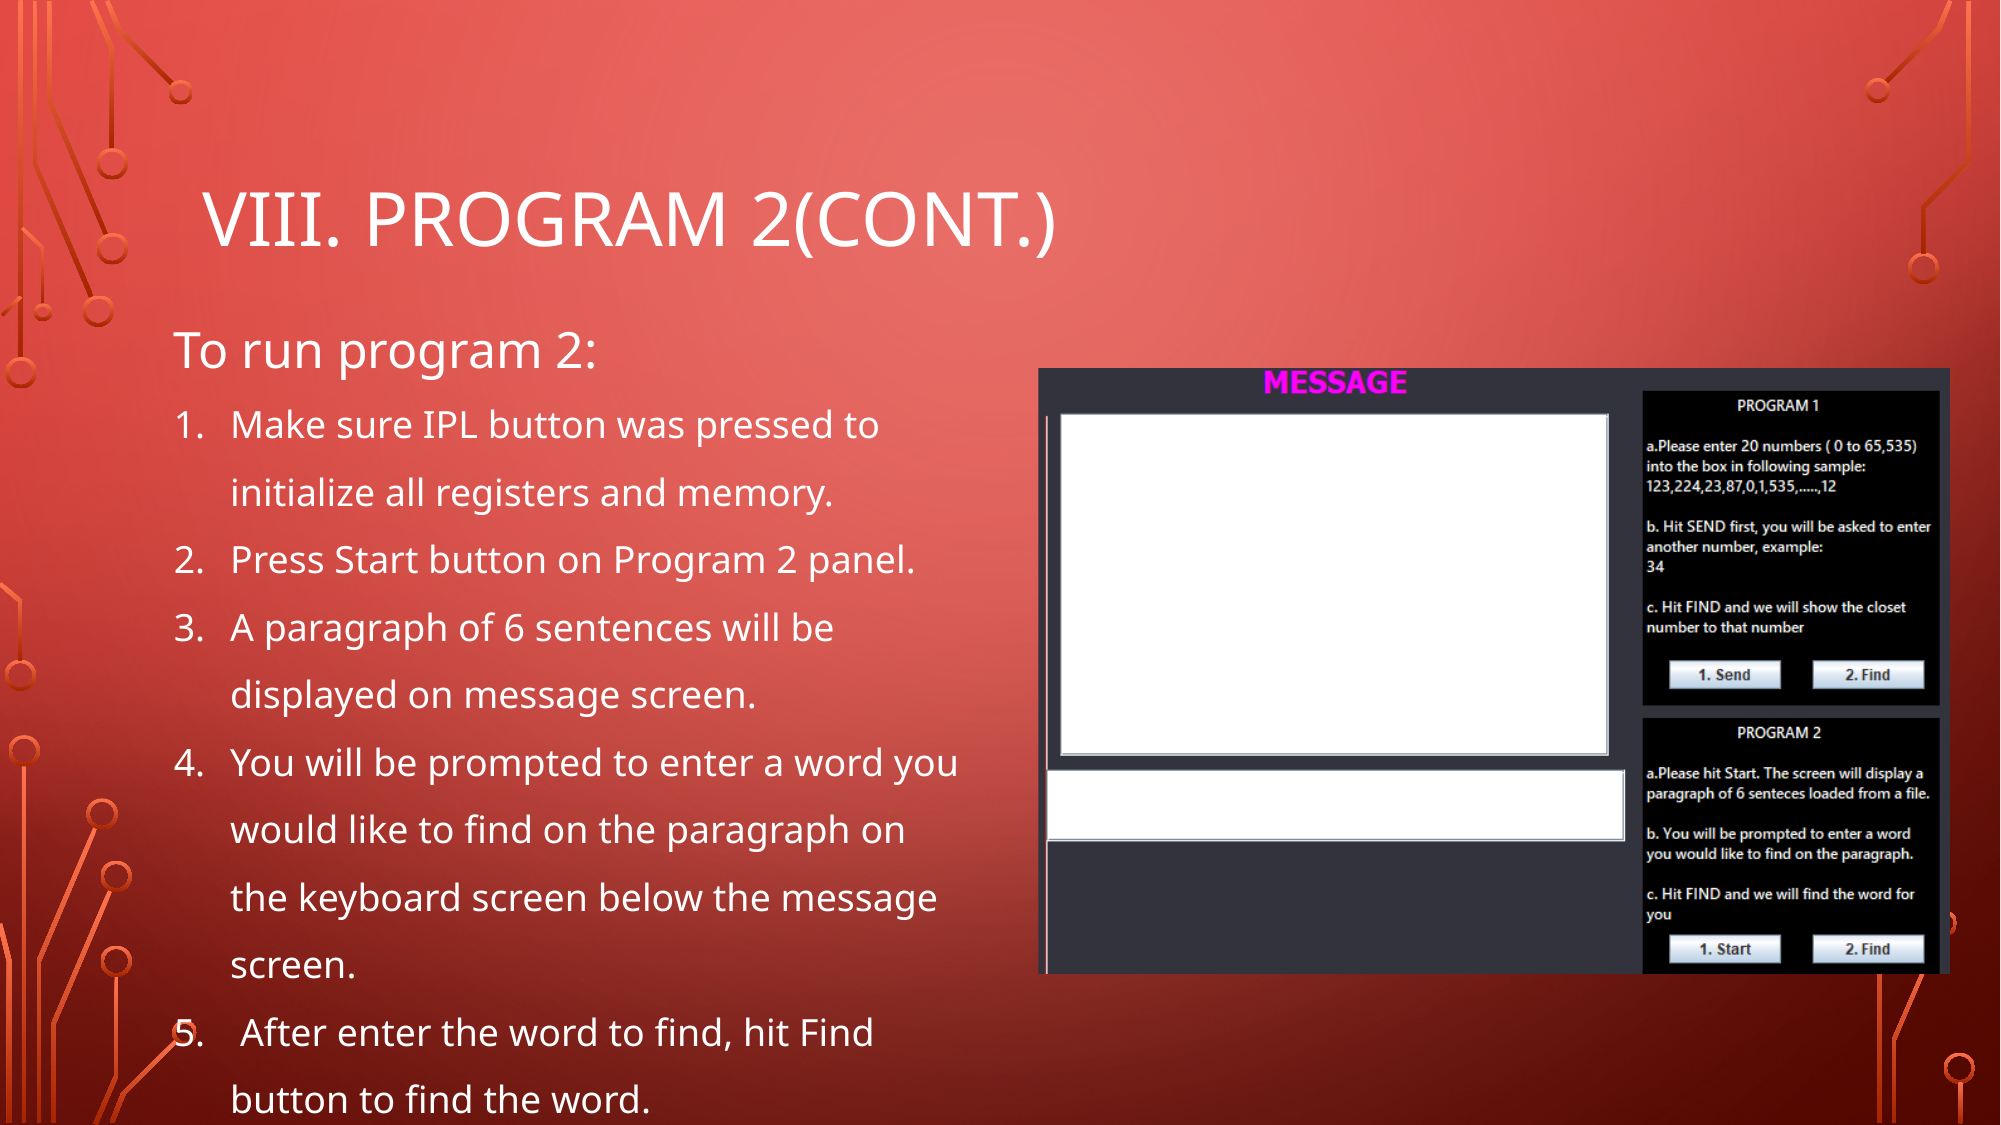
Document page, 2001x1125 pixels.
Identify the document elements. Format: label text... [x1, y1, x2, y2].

text_box To run program 2: Make sure IPL button was pressed to initialize all registers and memory. Press Start button on Program 2 panel. A paragraph of 6 sentences will be displayed on message screen. You will be prompted to enter a word you would like to find on the paragraph on the keyboard screen below the message screen. After enter the word to find, hit Find button to find the word. [159, 281, 977, 1125]
picture [1038, 368, 1951, 974]
title Viii. Program 2(CONT.) [187, 101, 1813, 344]
